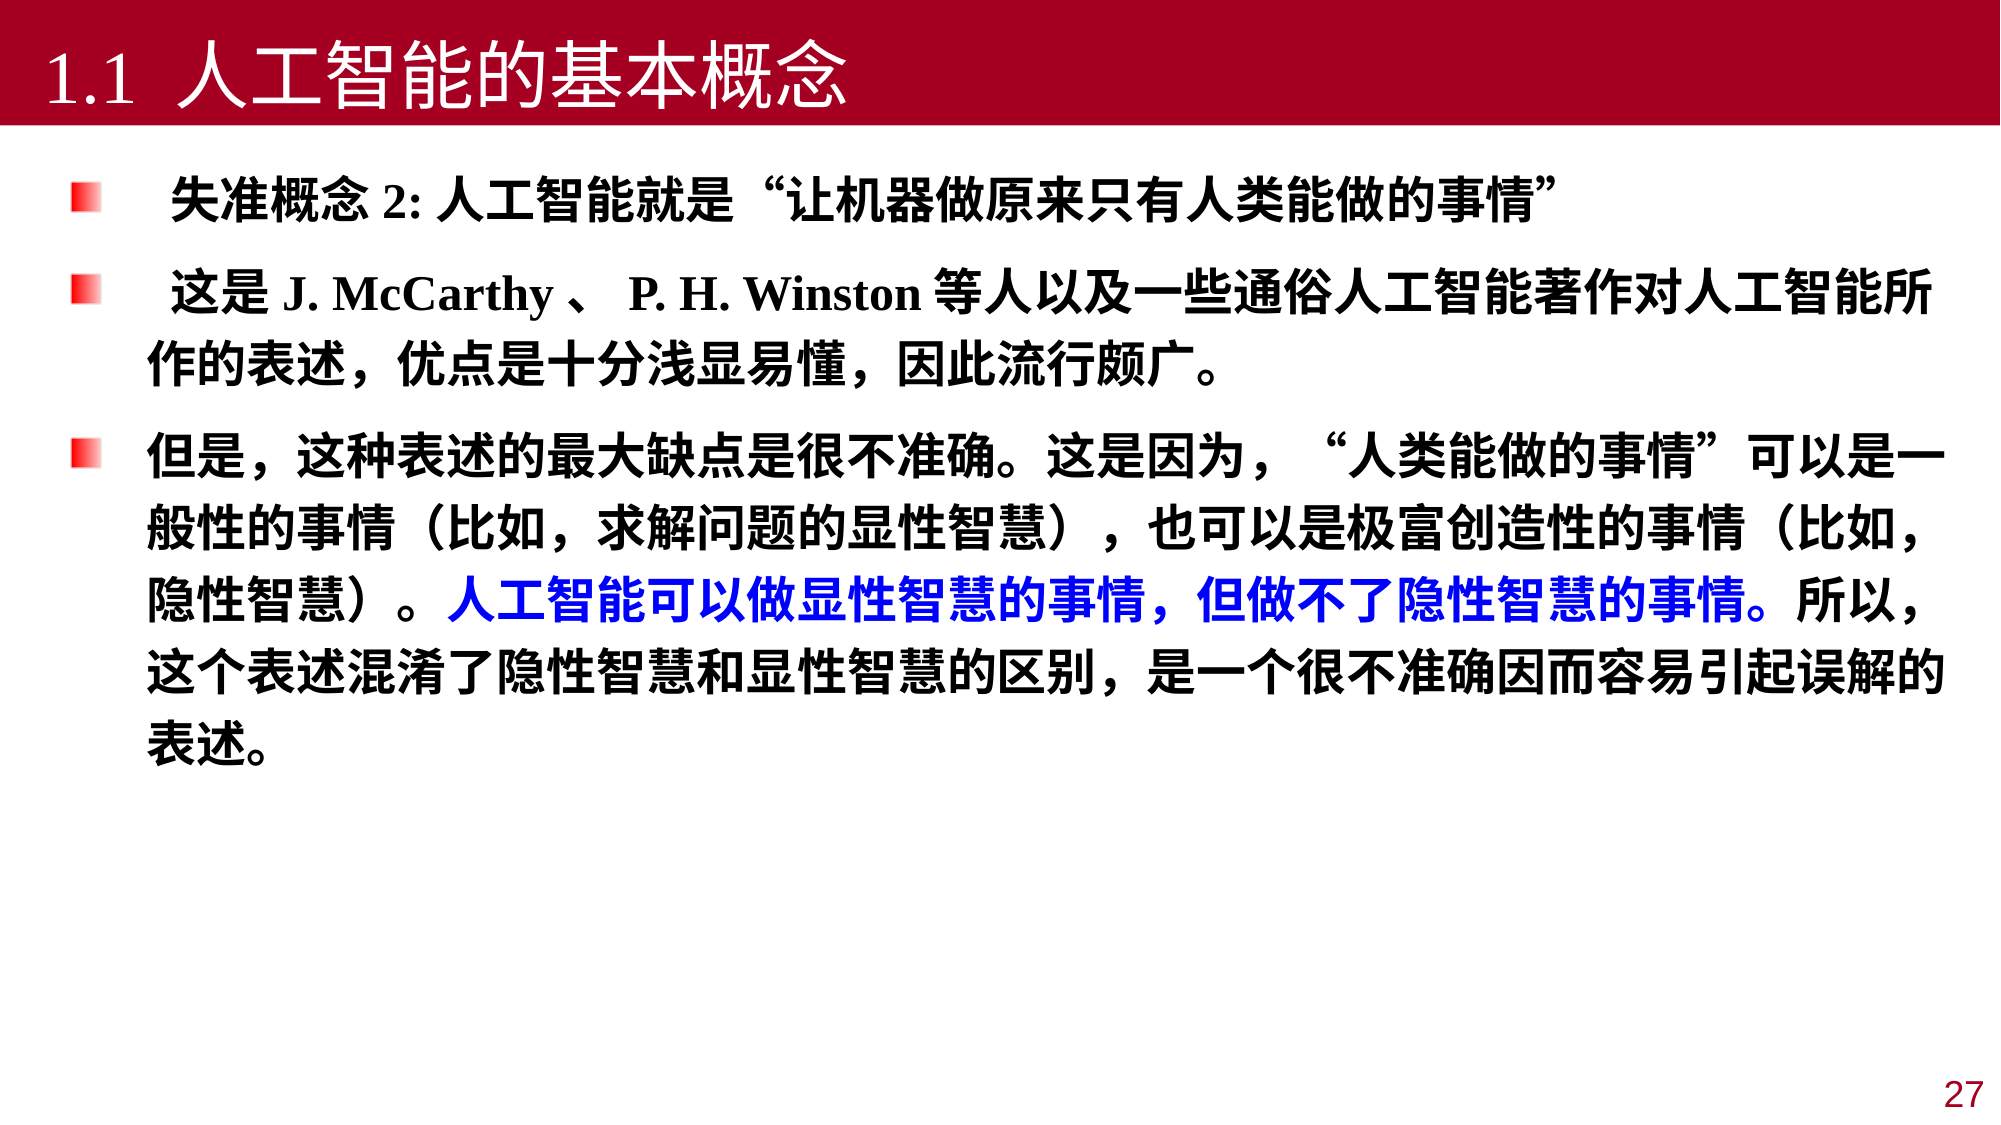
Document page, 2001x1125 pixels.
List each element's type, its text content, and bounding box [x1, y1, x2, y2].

picture [69, 272, 105, 308]
slide_number 27 [1566, 1062, 2000, 1122]
text_box 1.1 人工智能的基本概念 [0, 0, 2000, 126]
text_box 失准概念2:人工智能就是“让机器做原来只有人类能做的事情” 这是J. McCarthy、P. H. Winston等人以及一些通俗人工智能著作对人工智能所作的表述，优点是十分浅显易懂，因此流行颇广。 但是，这种表述的最大缺点是很不准确。这是因为，“人类能做的事情”可以是一般性的事情（比如，求解问题的显性智慧），也可以是极富创造性的事情（比如，隐性智慧）。人工智能可以做显性智慧的事情，但做不了隐性智慧的事情。所以，这个表述混淆了隐性智慧和显性智慧的区别，是一个很不准确因而容易引起误解的表述。 [54, 148, 1969, 1035]
picture [69, 180, 105, 216]
picture [69, 436, 105, 472]
